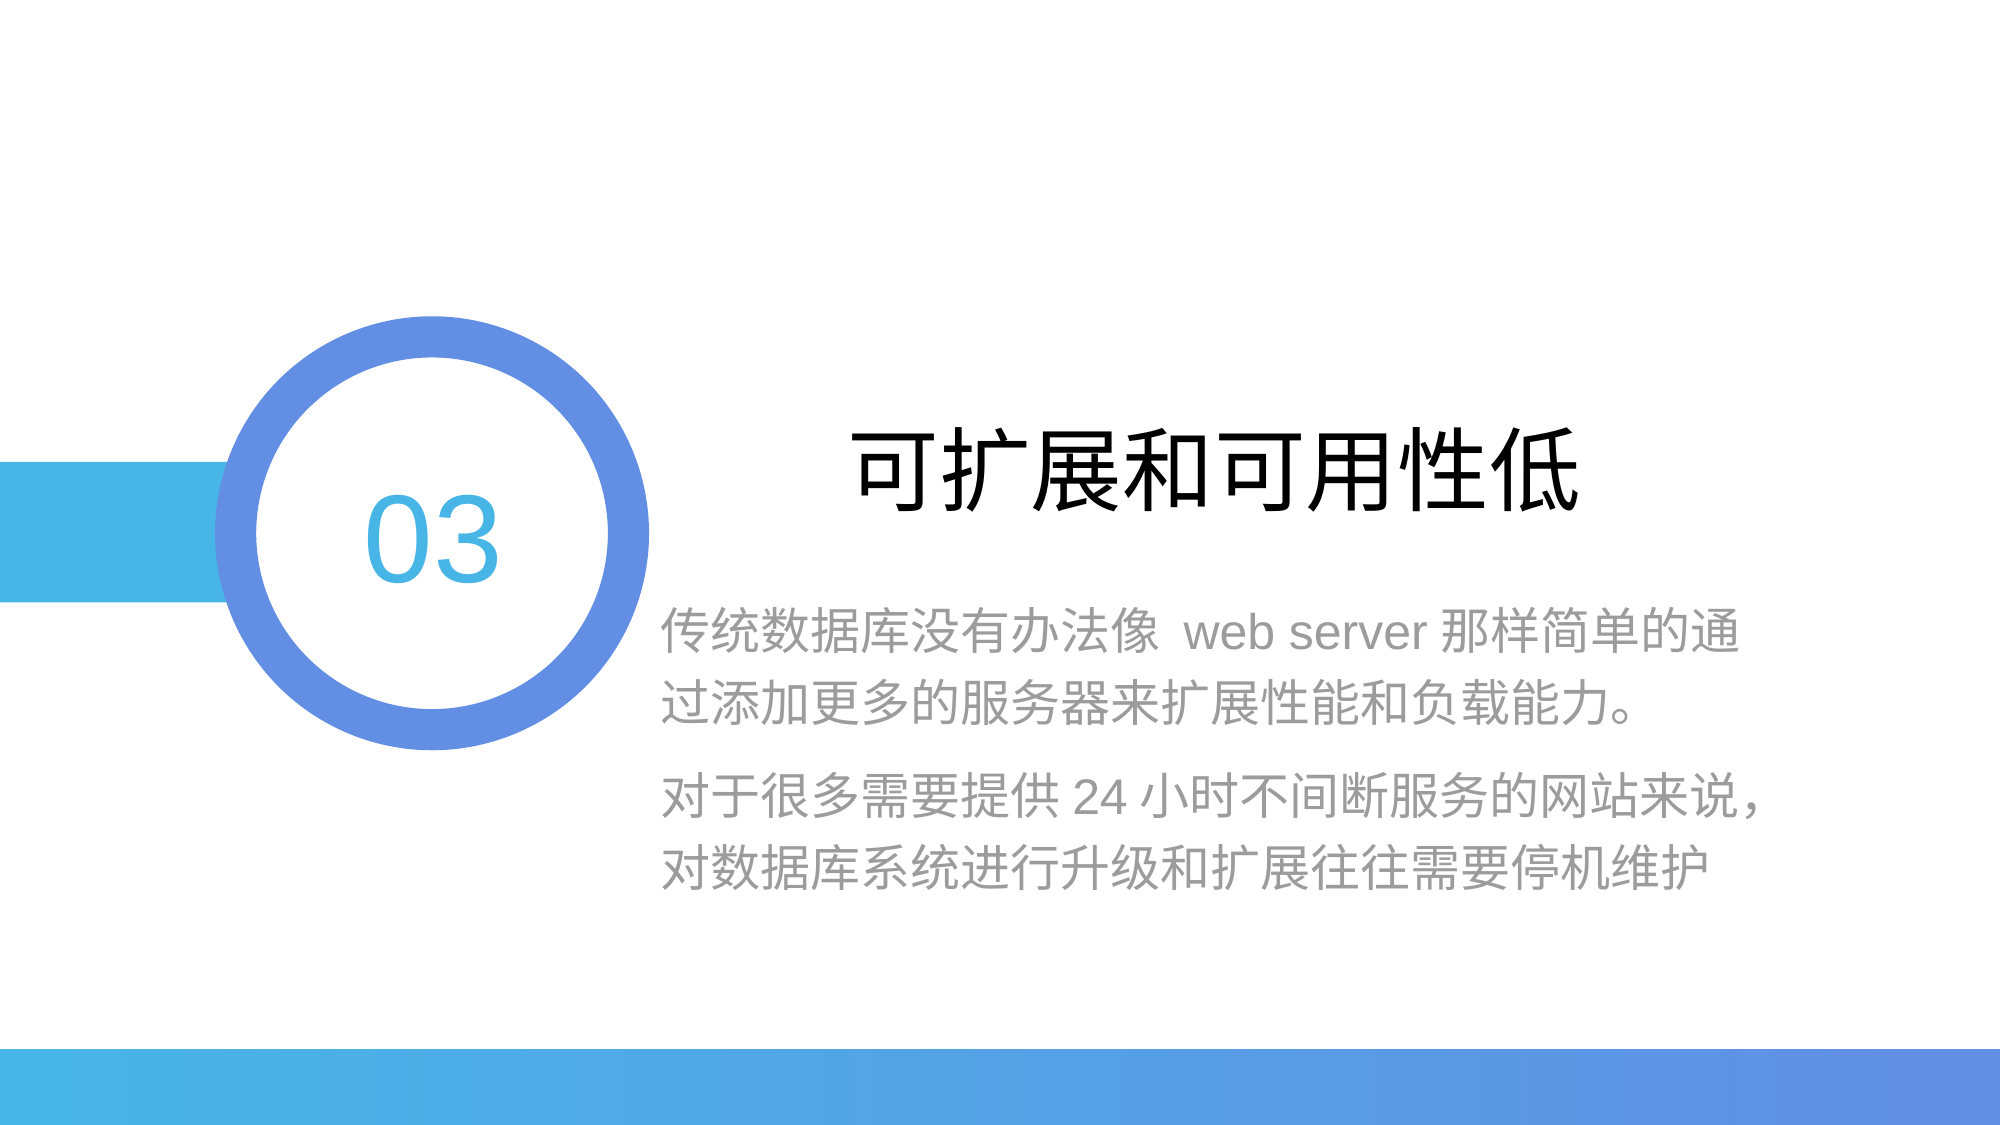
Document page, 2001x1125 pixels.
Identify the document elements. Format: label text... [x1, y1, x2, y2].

title 可扩展和可用性低 [643, 376, 1786, 575]
list 传统数据库没有办法像 web server那样简单的通过添加更多的服务器来扩展性能和负载能力。 对于很多需要提供24小时不间断服务的网站来说，对数据库系统进行升级和扩展往往需要停机维护 [645, 580, 1788, 846]
text_box 03 [309, 450, 558, 617]
